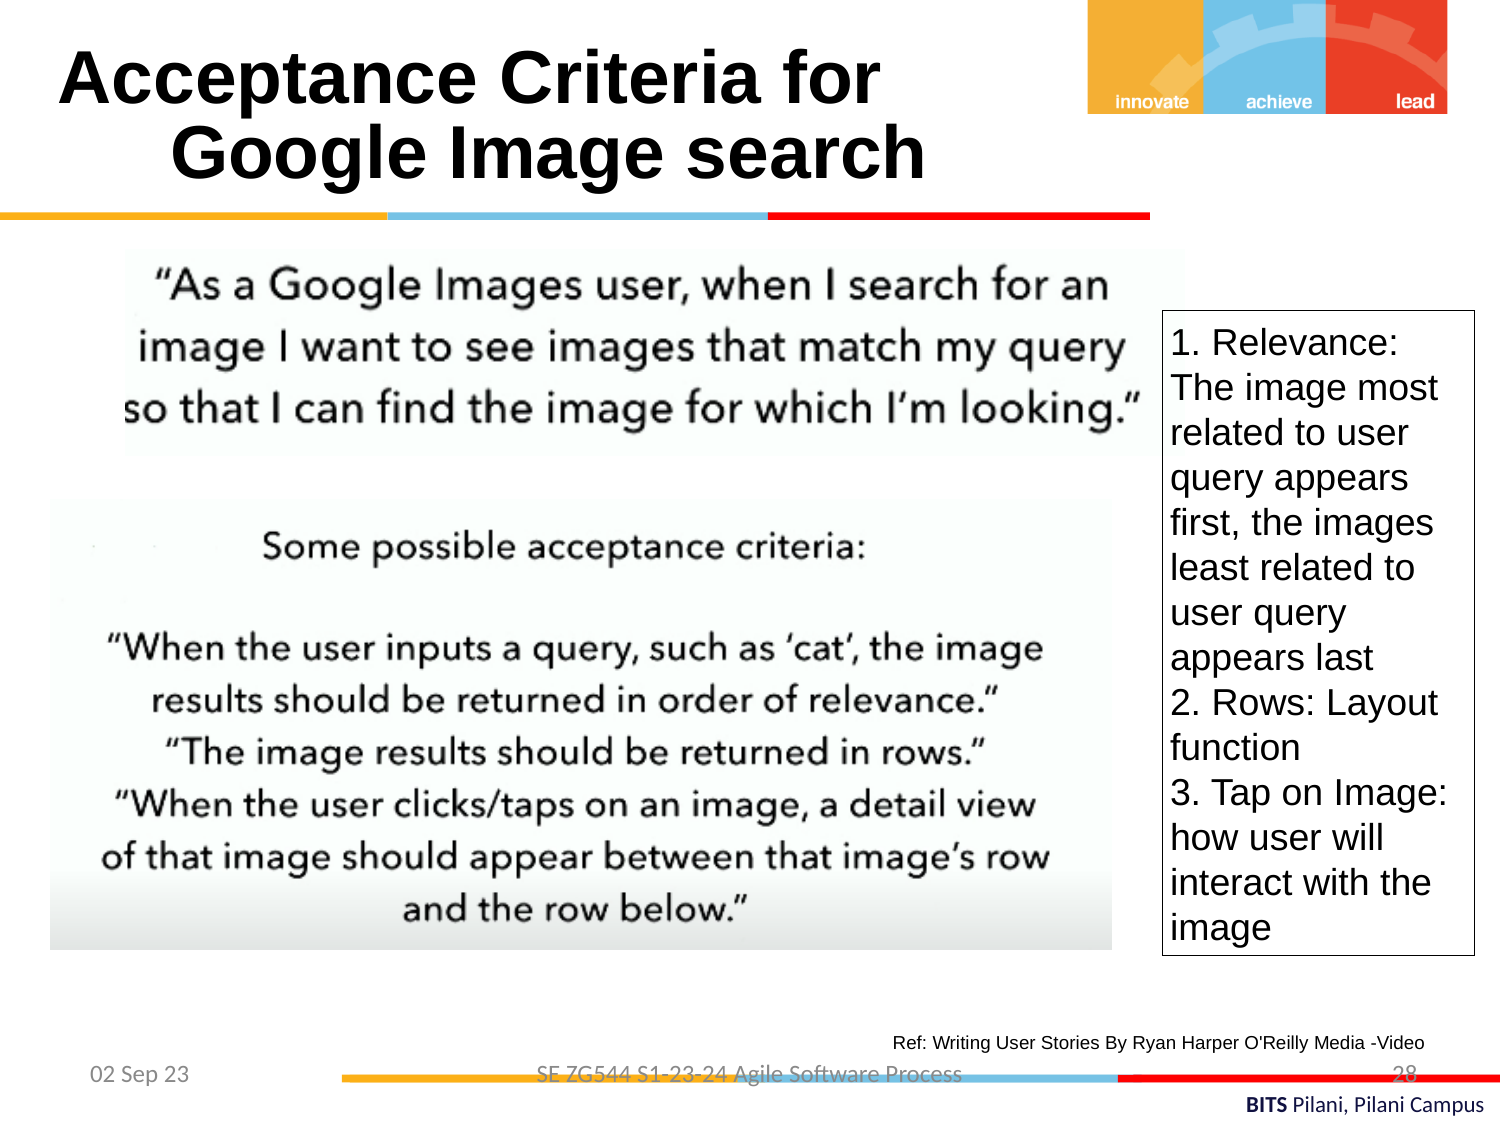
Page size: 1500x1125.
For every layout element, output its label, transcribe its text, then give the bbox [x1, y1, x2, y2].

text_box SE ZG544 S1-23-24 Agile Software Process [519, 1050, 980, 1096]
picture [49, 499, 1112, 950]
slide_number 28 [1382, 1061, 1426, 1094]
text_box Ref: Writing User Stories By Ryan Harper O'Reilly Media -Video [885, 1023, 1443, 1061]
text_box 1. Relevance: The image most related to user query appears first, the images least related to user query appears last 2. Rows: Layout function 3. Tap on Image: how user will interact with the image [1162, 310, 1475, 956]
text_box 02 Sep 23 [82, 1050, 418, 1096]
picture [124, 249, 1186, 457]
list Acceptance Criteria for Google Image search [49, 24, 1088, 213]
picture [1087, 0, 1448, 114]
